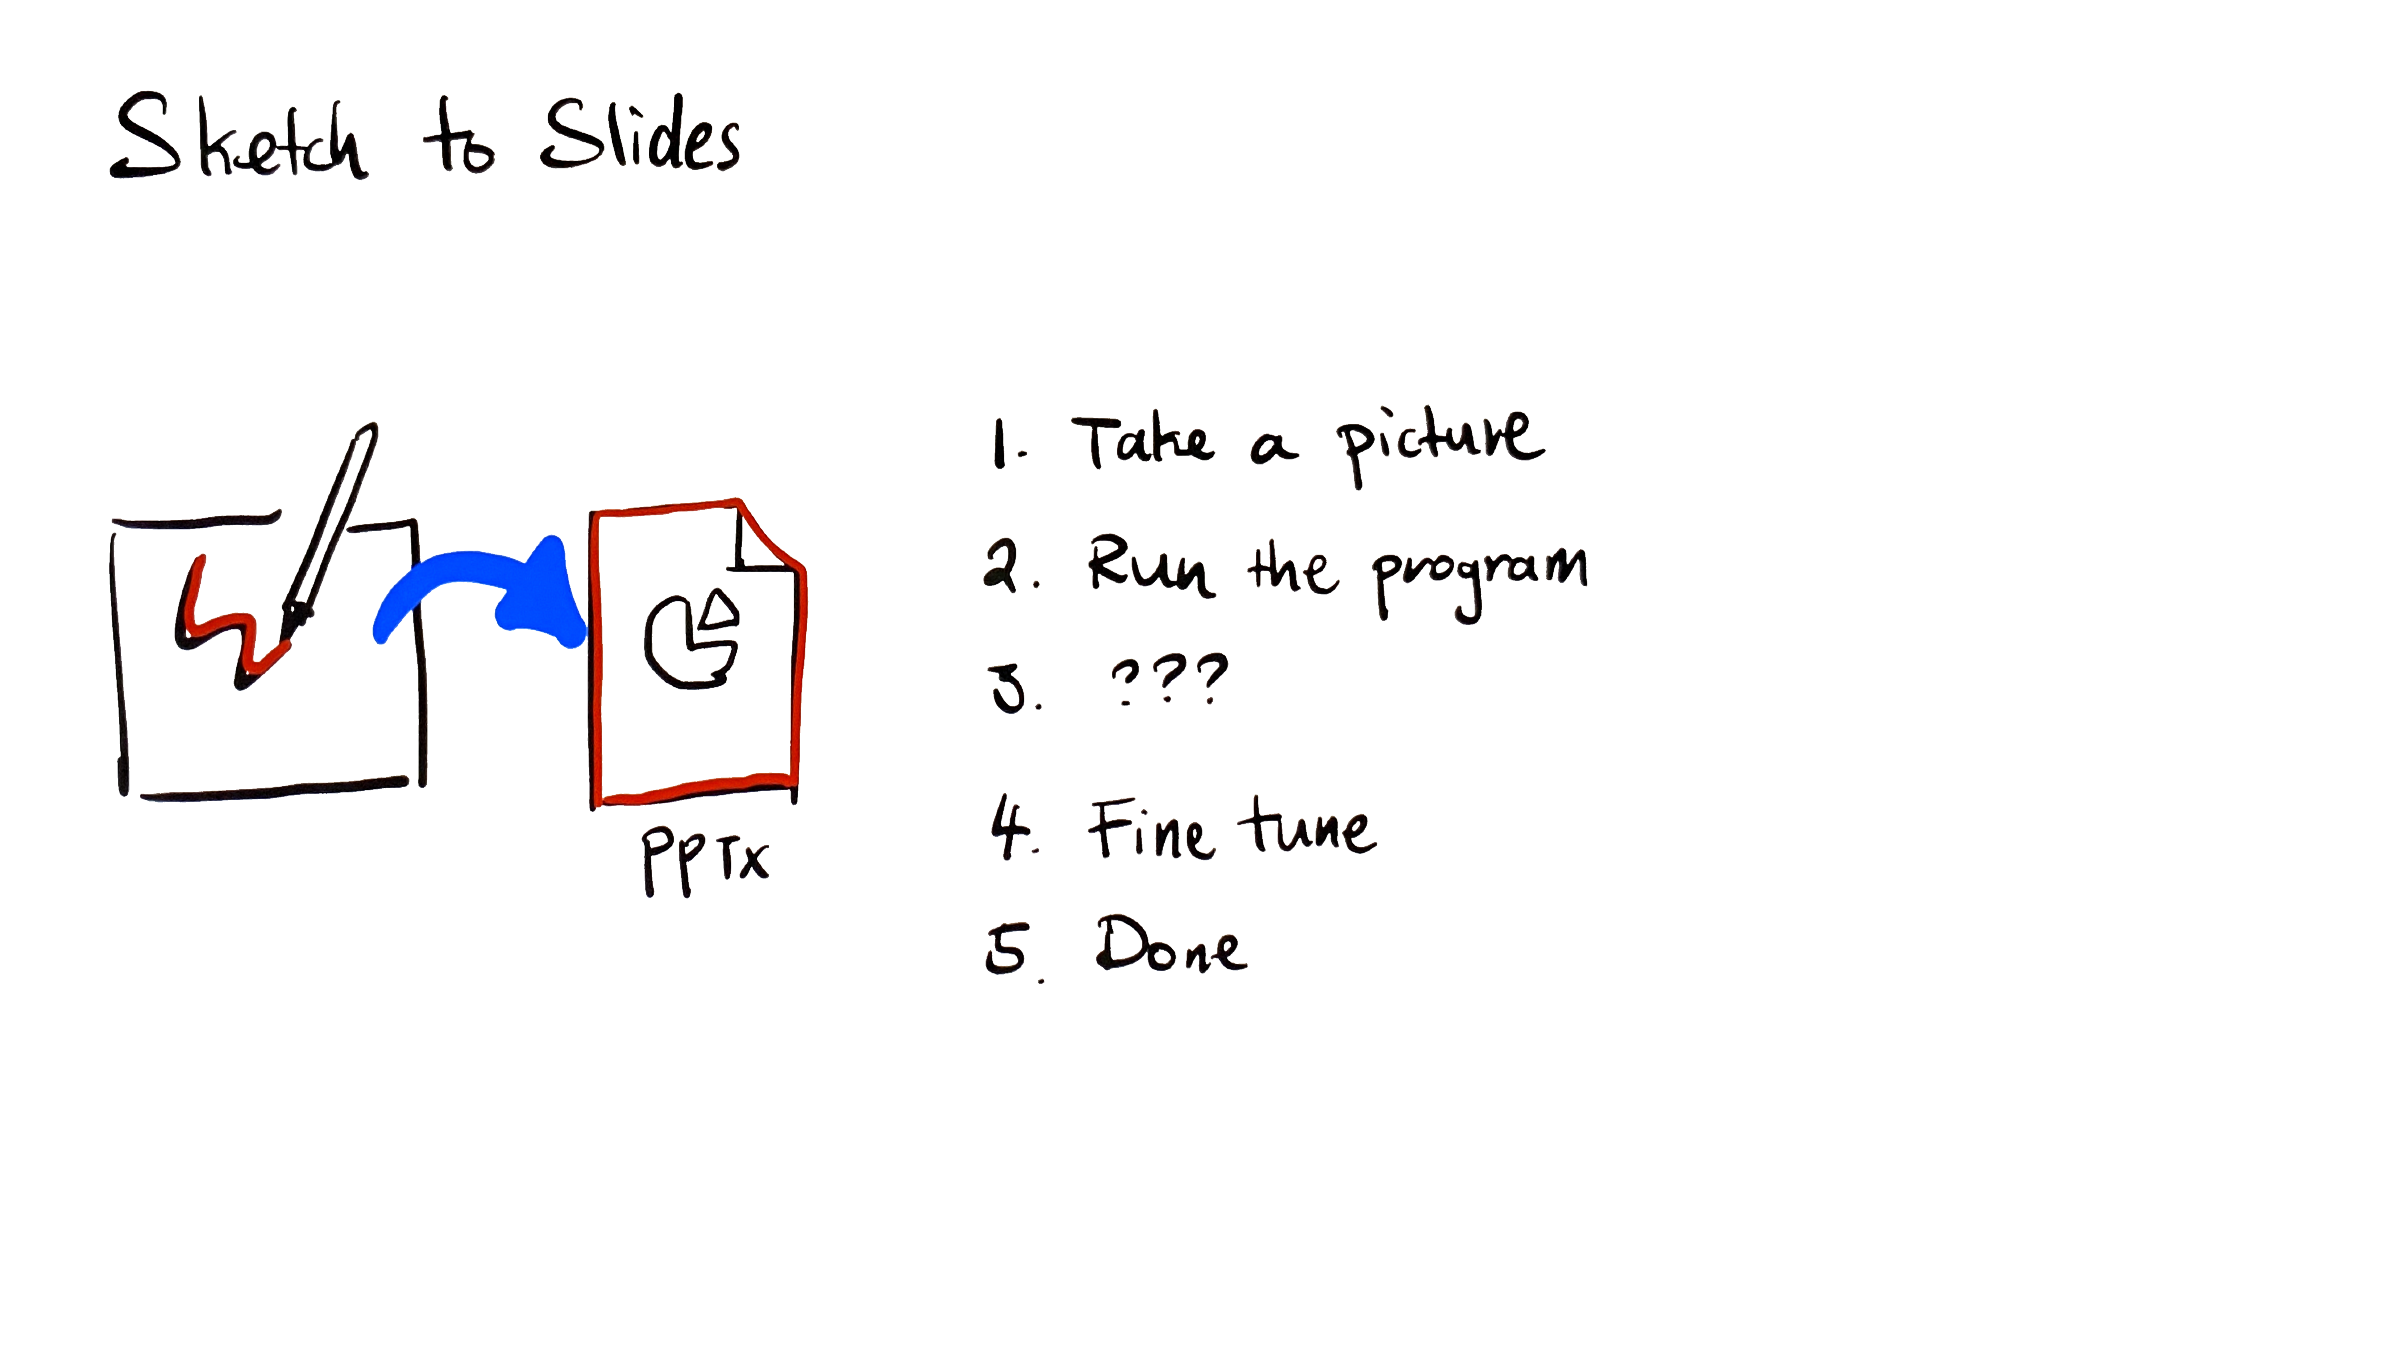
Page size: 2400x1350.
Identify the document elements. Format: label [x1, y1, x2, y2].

picture [954, 909, 1281, 995]
picture [77, 86, 1621, 821]
picture [962, 793, 1411, 870]
picture [609, 824, 803, 910]
